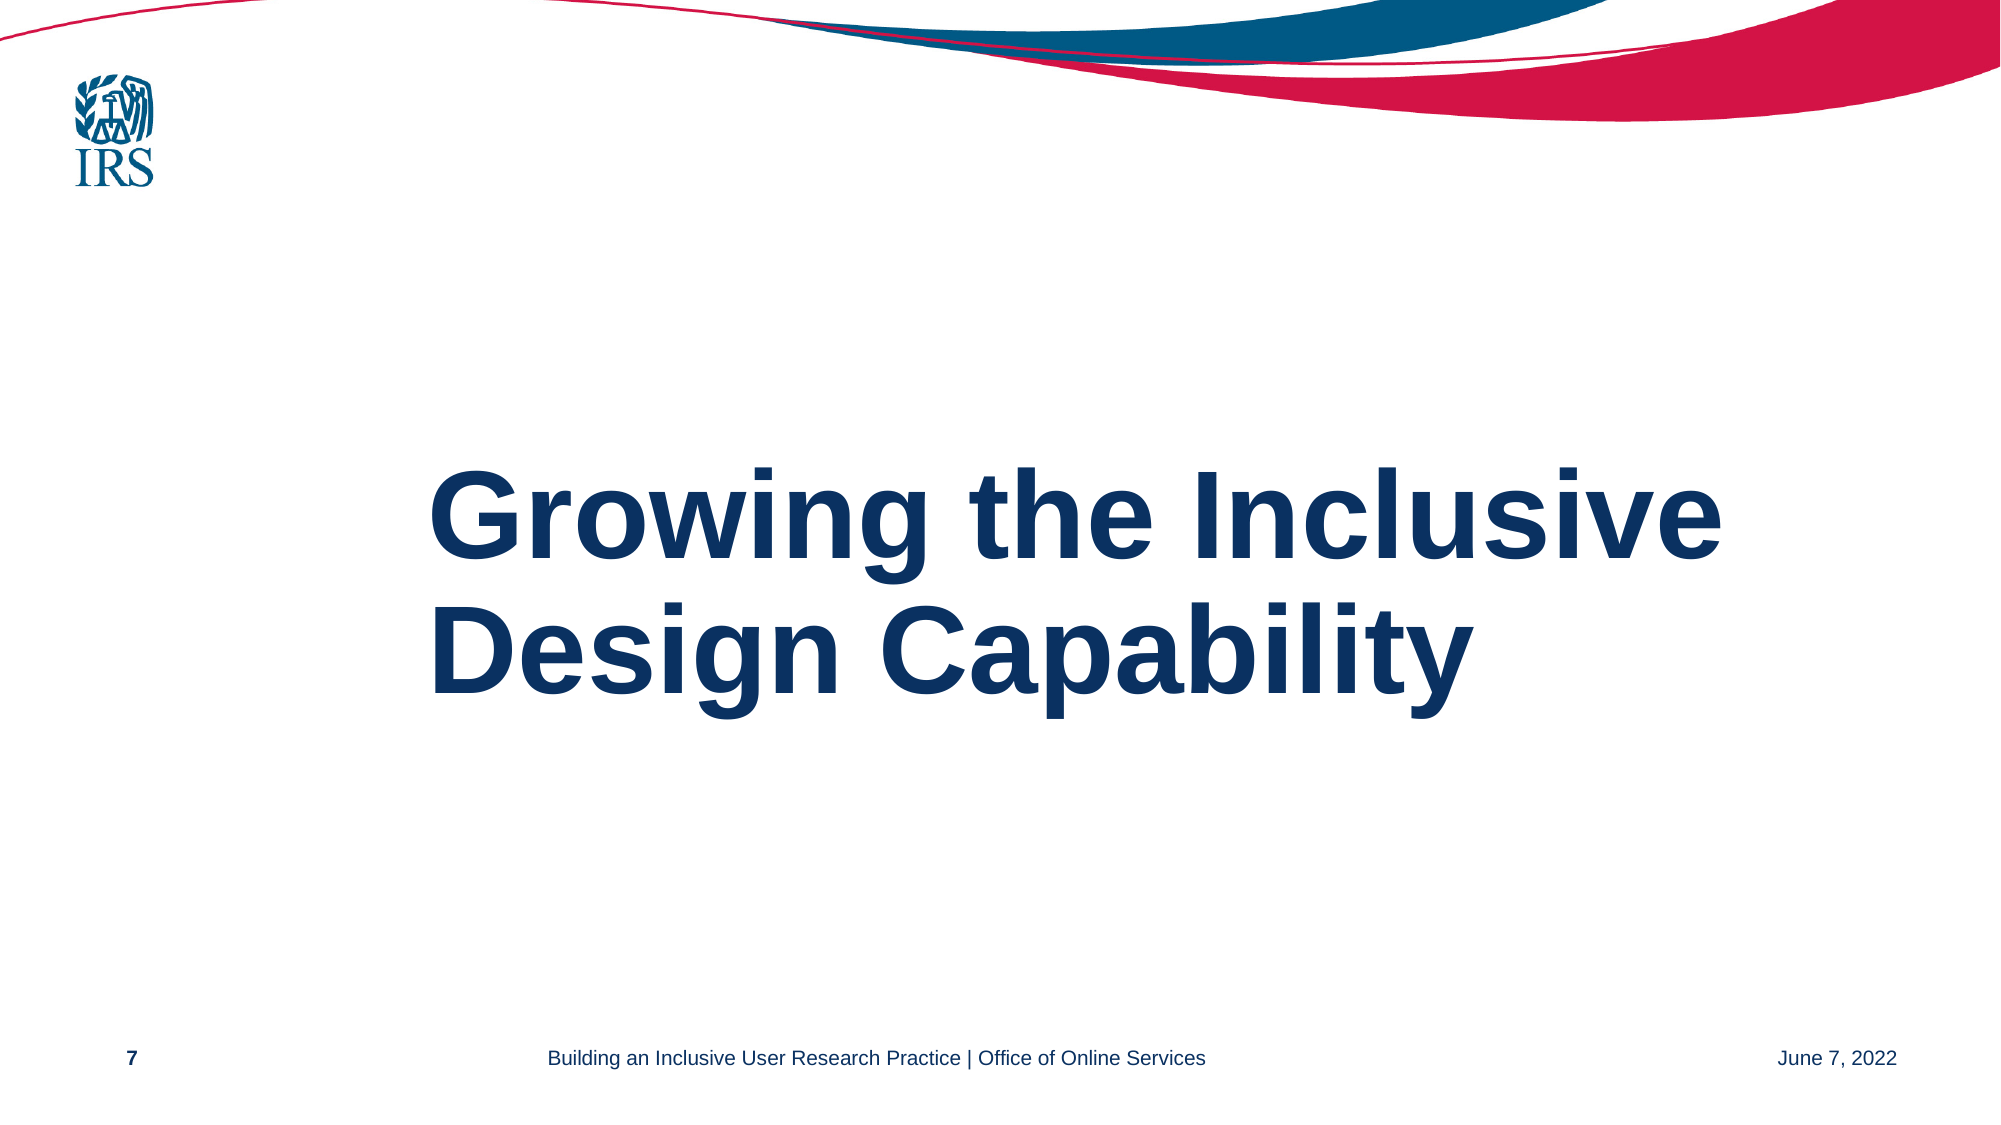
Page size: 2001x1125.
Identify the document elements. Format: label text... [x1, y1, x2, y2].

picture [0, 0, 2001, 1125]
title Growing the Inclusive Design Capability [412, 195, 1913, 728]
footer Building an Inclusive User Research Practice | Office of Online Services [532, 1027, 1333, 1088]
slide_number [1463, 1027, 1913, 1088]
slide_number 7 [82, 1027, 183, 1088]
